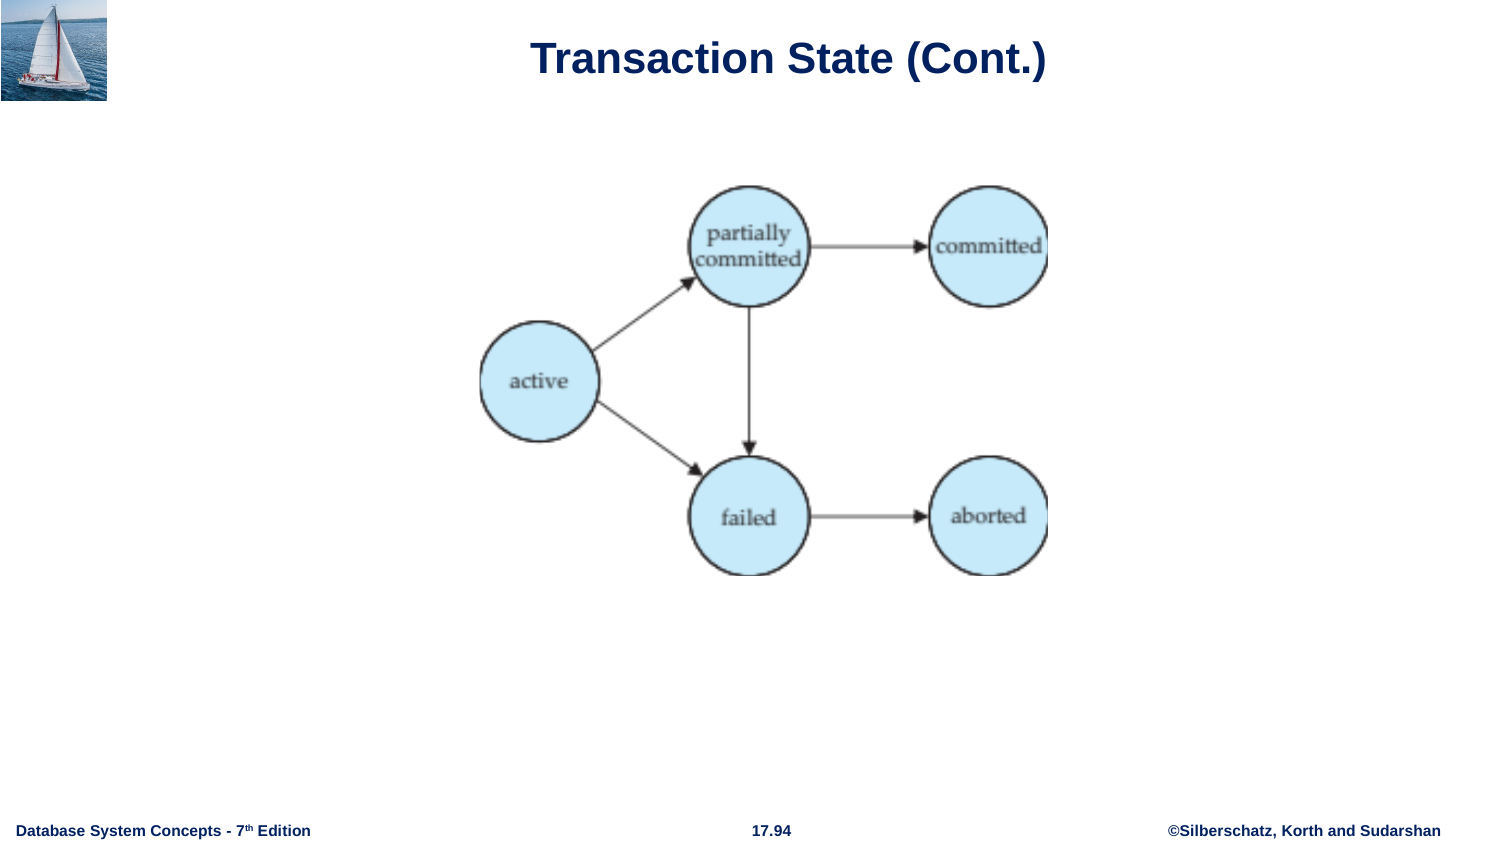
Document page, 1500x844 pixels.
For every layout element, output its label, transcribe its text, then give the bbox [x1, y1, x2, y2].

picture [479, 184, 1049, 576]
title Transaction State (Cont.) [125, 14, 1452, 90]
picture [1, 0, 107, 101]
